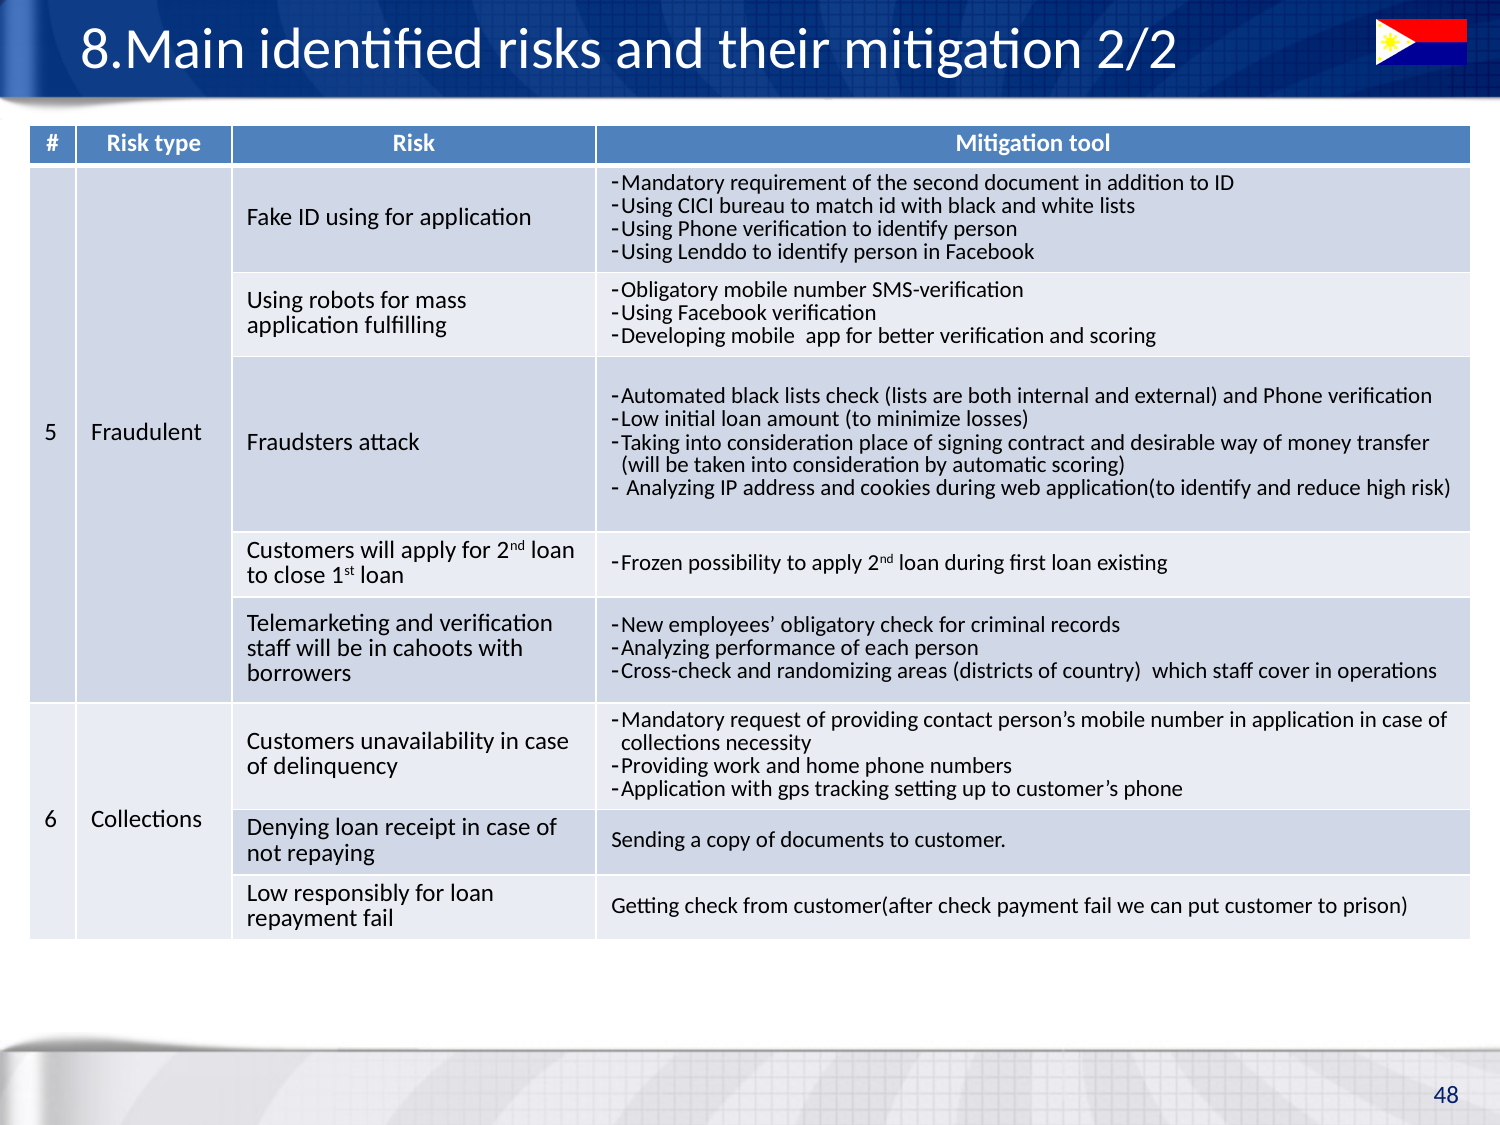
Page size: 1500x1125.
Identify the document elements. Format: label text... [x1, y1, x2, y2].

table_cell Low responsibly for loan repayment fail [233, 876, 595, 939]
table_cell Getting check from customer(after check payment fail we can put customer to prison) [597, 876, 1470, 939]
table_cell Fake ID using for application [233, 168, 595, 272]
table_cell Obligatory mobile number SMS-verification Using Facebook verification Developing mobile app for better verification and scoring [597, 273, 1470, 356]
table_header Risk type [77, 126, 231, 163]
table_cell Fraudulent [77, 168, 231, 702]
table_header Risk [233, 126, 595, 163]
table_cell Mandatory request of providing contact person’s mobile number in application in case of collections necessity Providing work and home phone numbers Application with gps tracking setting up to customer’s phone [597, 704, 1470, 809]
table_cell Frozen possibility to apply 2nd loan during first loan existing [597, 533, 1470, 596]
table_cell Customers unavailability in case of delinquency [233, 704, 595, 809]
title 8.Main identified risks and their mitigation 2/2 [64, 19, 1404, 71]
table_cell Automated black lists check (lists are both internal and external) and Phone verification Low initial loan amount (to minimize losses) Taking into consideration place of signing contract and desirable way of money transfer (will be taken into consideration by automatic scoring) Analyzing IP address and cookies during web application(to identify and reduce high risk) [597, 357, 1470, 531]
table_cell New employees’ obligatory check for criminal records Analyzing performance of each person Cross-check and randomizing areas (districts of country) which staff cover in operations [597, 598, 1470, 702]
picture [0, 1032, 1500, 1125]
table_header Mitigation tool [597, 126, 1470, 163]
table_cell Mandatory requirement of the second document in addition to ID Using CICI bureau to match id with black and white lists Using Phone verification to identify person Using Lenddo to identify person in Facebook [597, 168, 1470, 272]
table_header # [30, 126, 75, 163]
table_cell 5 [30, 168, 75, 702]
table_cell Sending a copy of documents to customer. [597, 810, 1470, 874]
table_cell Using robots for mass application fulfilling [233, 273, 595, 356]
table_cell Customers will apply for 2nd loan to close 1st loan [233, 533, 595, 596]
table_cell Fraudsters attack [233, 357, 595, 531]
table_cell 6 [30, 704, 75, 939]
table_cell Telemarketing and verification staff will be in cahoots with borrowers [233, 598, 595, 702]
table_cell Collections [77, 704, 231, 939]
picture [0, 0, 1500, 120]
slide_number 48 [1356, 1070, 1475, 1117]
table_cell Denying loan receipt in case of not repaying [233, 810, 595, 874]
